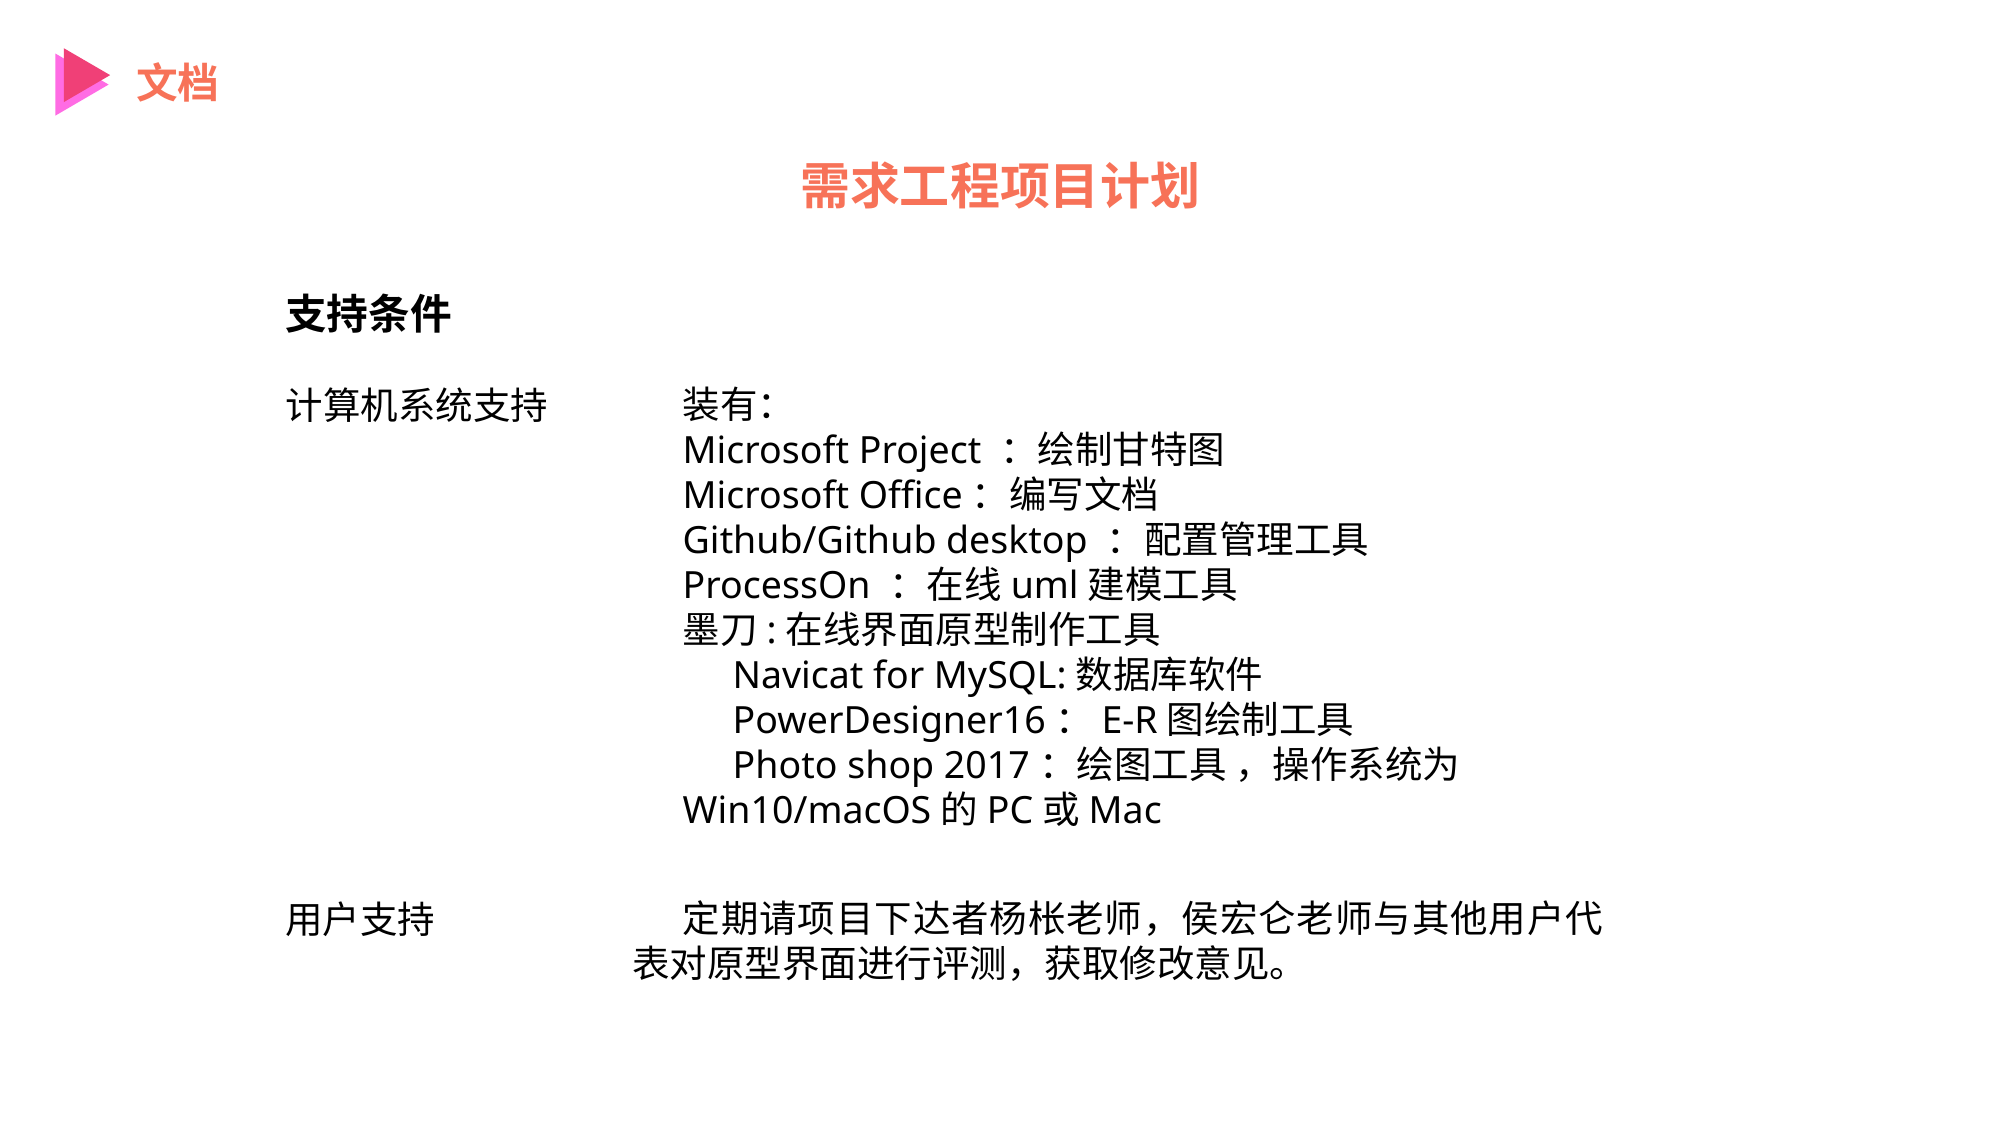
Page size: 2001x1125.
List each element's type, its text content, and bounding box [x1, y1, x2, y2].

text_box 用户支持 [270, 887, 451, 949]
text_box 定期请项目下达者杨枨老师，侯宏仑老师与其他用户代表对原型界面进行评测，获取修改意见。 [617, 887, 1618, 993]
text_box 计算机系统支持 [270, 373, 564, 435]
text_box 装有： Microsoft Project ：绘制甘特图 Microsoft Office：编写文档 Github/Github desktop ：配置管理工具 ProcessOn ：在线uml建模工具 墨刀:在线界面原型制作工具 Navicat for MySQL:数据库软件 PowerDesigner16：E-R图绘制工具 Photo shop 2017：绘图工具 ，操作系统为Win10/macOS的PC或Mac [617, 373, 1618, 839]
text_box 需求工程项目计划 [709, 147, 1291, 223]
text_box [55, 48, 111, 116]
text_box 文档 [121, 48, 455, 114]
text_box 支持条件 [270, 280, 467, 346]
